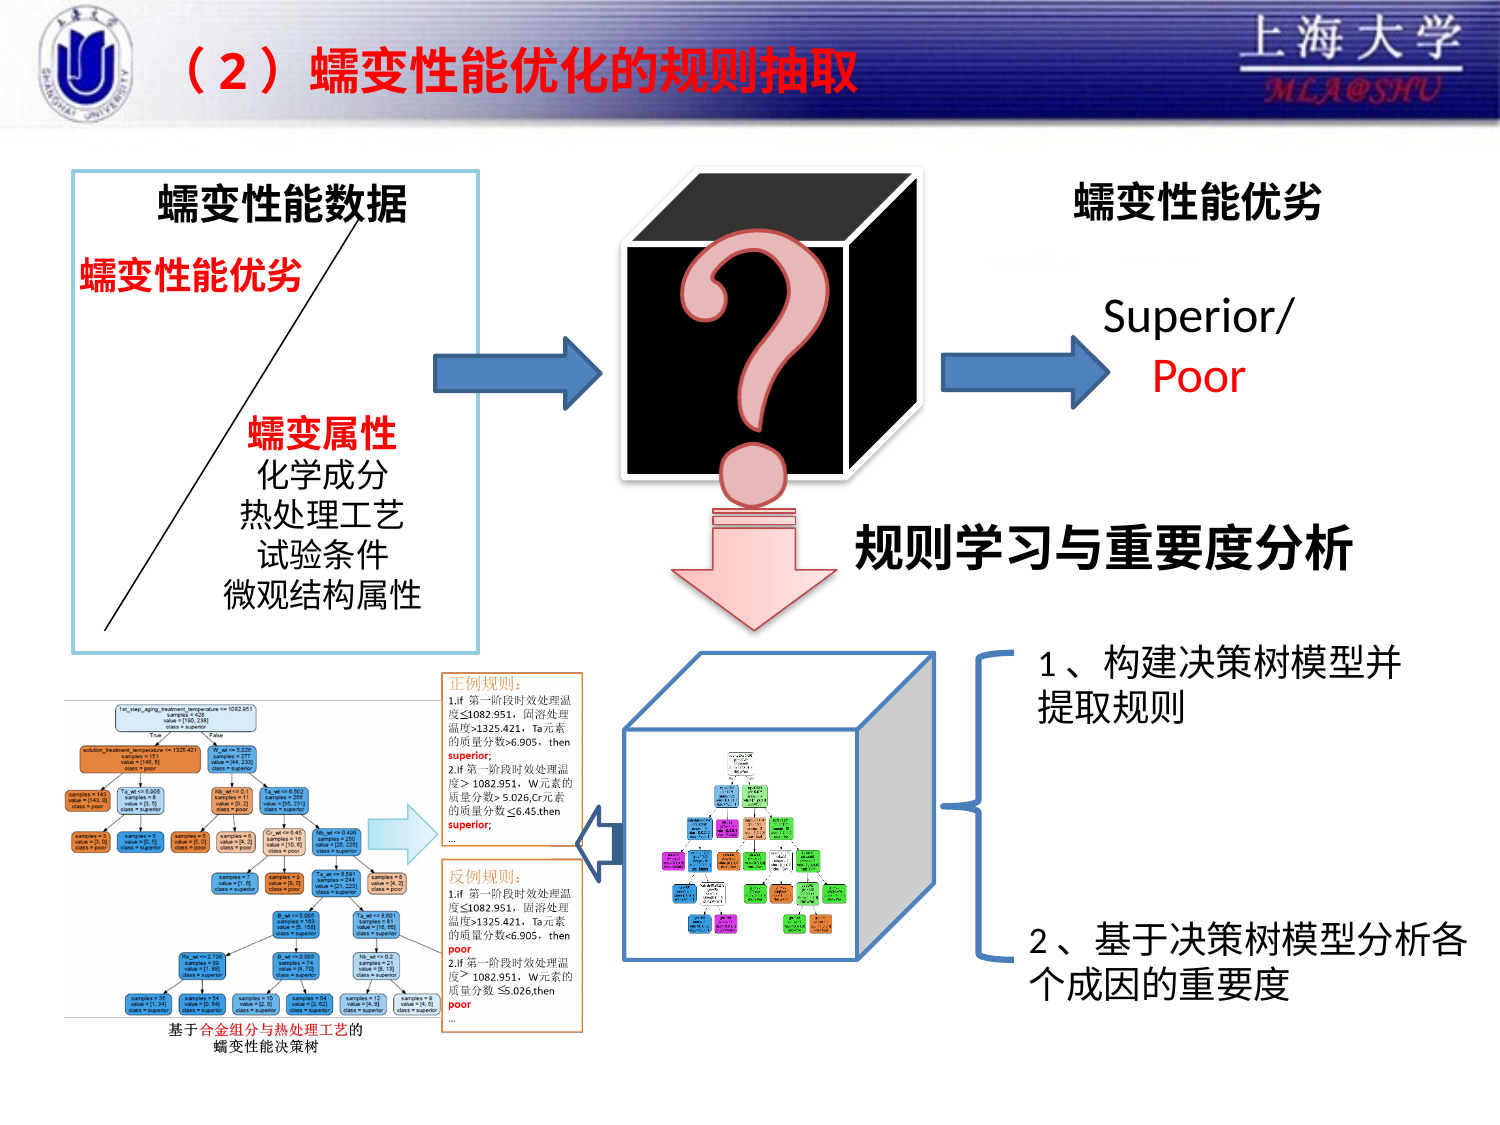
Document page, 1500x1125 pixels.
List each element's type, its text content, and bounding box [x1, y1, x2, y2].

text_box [104, 217, 360, 632]
text_box [942, 652, 1014, 961]
text_box 2、基于决策树模型分析各个成因的重要度 [1013, 908, 1495, 1014]
text_box [712, 518, 796, 525]
title （2）蠕变性能优化的规则抽取 [141, 12, 1492, 126]
text_box [364, 236, 480, 402]
text_box [621, 167, 923, 481]
text_box 蠕变性能优劣 [64, 244, 99, 305]
text_box [71, 305, 480, 655]
text_box [670, 527, 838, 632]
text_box 规则学习与重要度分析 [840, 508, 1370, 584]
text_box 1、构建决策树模型并提取规则 [1022, 631, 1446, 737]
text_box 蠕变性能优劣 [1058, 168, 1340, 234]
text_box [940, 335, 1088, 410]
text_box [588, 804, 623, 884]
text_box 蠕变属性 化学成分 热处理工艺 试验条件 微观结构属性 [364, 402, 497, 622]
text_box Superior/ Poor [1088, 274, 1311, 410]
picture [0, 0, 1500, 1125]
text_box 蠕变性能数据 [76, 170, 490, 236]
text_box [433, 336, 603, 411]
text_box [622, 650, 937, 962]
text_box [71, 169, 480, 244]
